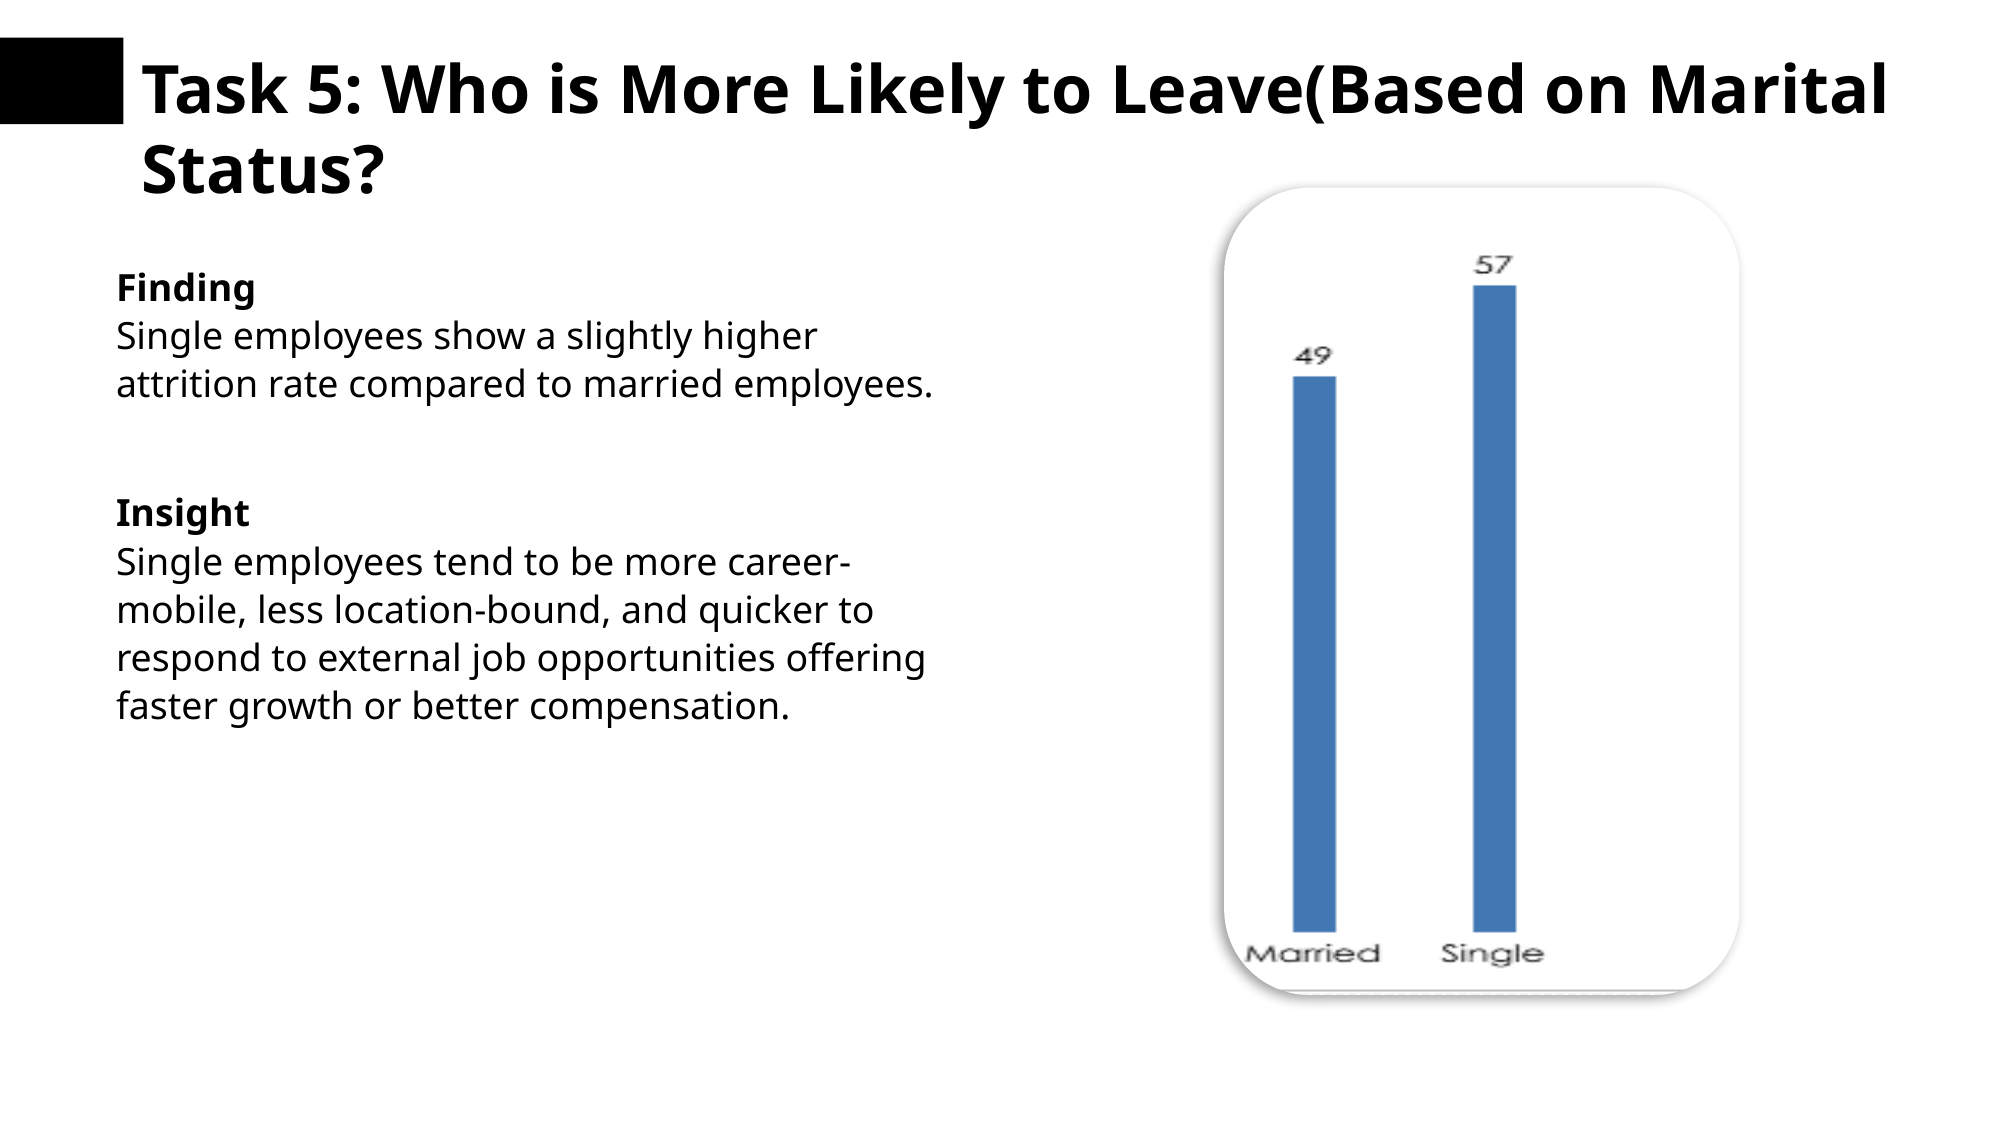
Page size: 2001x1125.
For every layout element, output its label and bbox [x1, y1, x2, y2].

picture [1224, 187, 1740, 996]
text_box [0, 37, 1921, 810]
